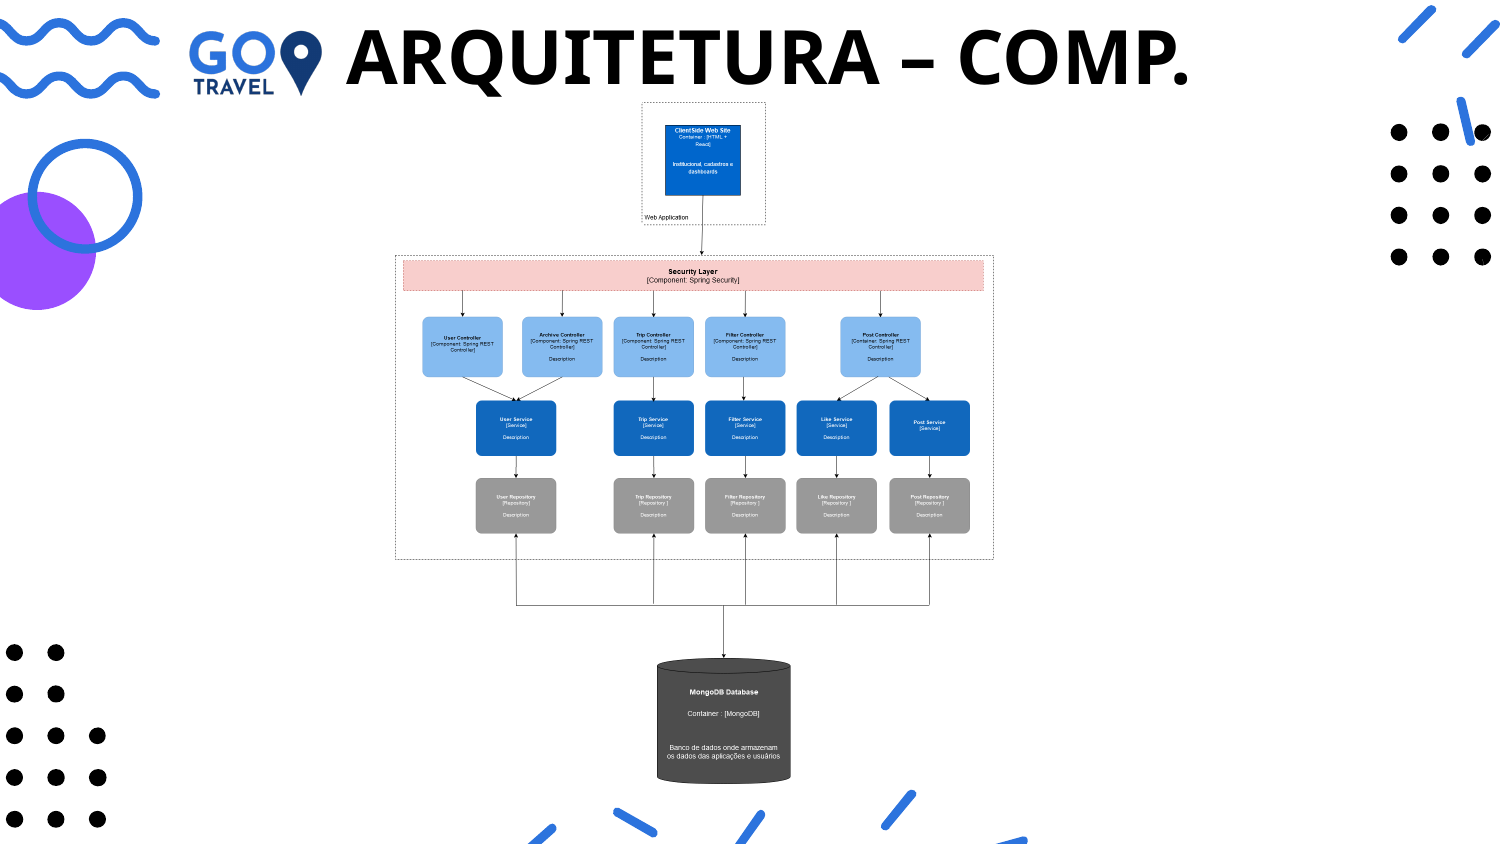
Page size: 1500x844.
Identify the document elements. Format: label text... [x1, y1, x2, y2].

picture [179, 24, 322, 103]
text_box ARQUITETURA – COMP. [293, 0, 1245, 121]
picture [395, 102, 994, 785]
